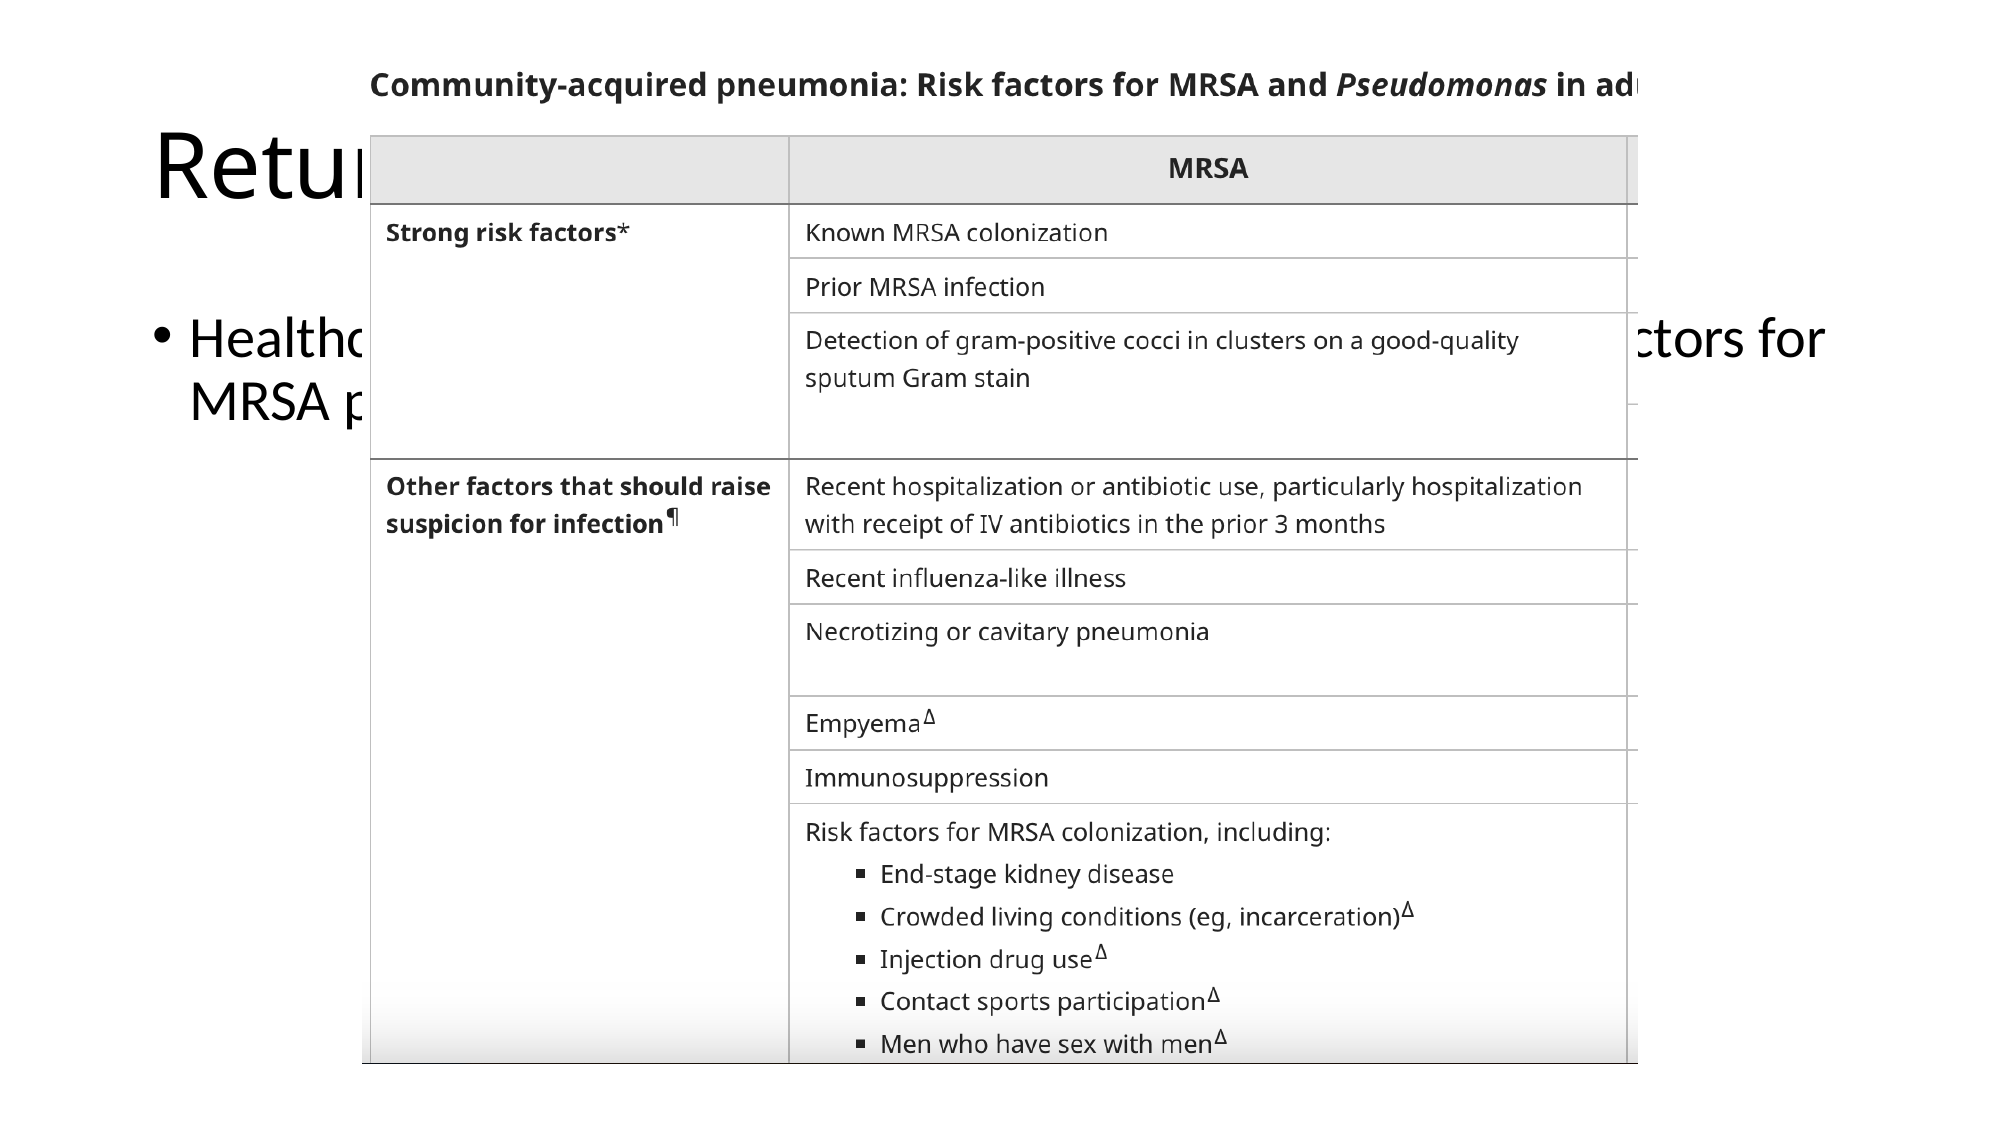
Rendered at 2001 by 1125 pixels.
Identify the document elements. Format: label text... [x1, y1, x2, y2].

title Returning to our case: [137, 59, 1863, 278]
picture [362, 61, 1638, 1064]
list Healthcare exposure and cavitary component are both risk factors for MRSA pneumonia [137, 299, 362, 1014]
list Healthcare exposure and cavitary component are both risk factors for MRSA pneumonia [1638, 299, 1863, 1014]
